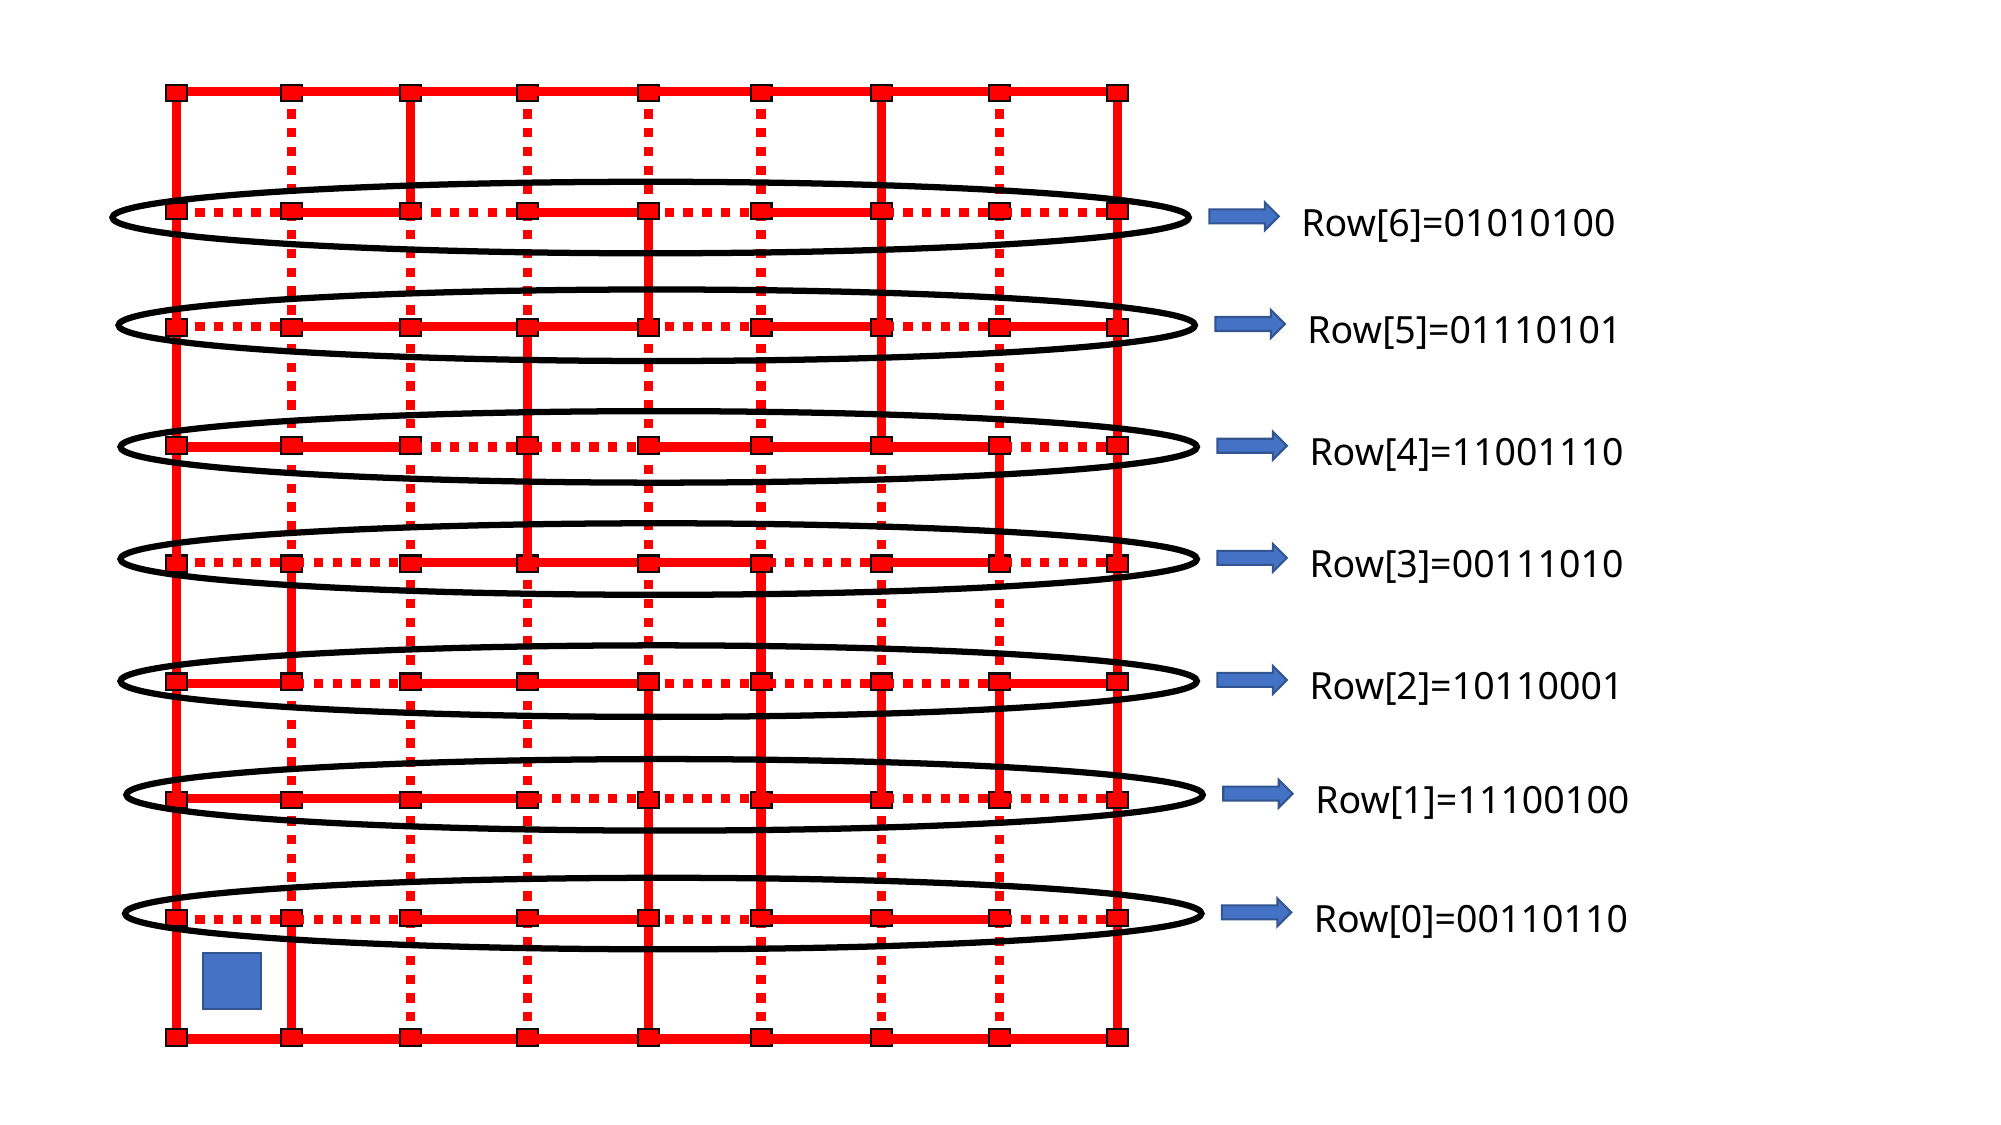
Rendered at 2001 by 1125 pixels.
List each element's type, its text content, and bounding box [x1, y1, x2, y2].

text_box [1000, 652, 1117, 710]
text_box [177, 768, 291, 798]
text_box [882, 879, 999, 948]
text_box [1220, 895, 1293, 929]
text_box [882, 413, 999, 481]
text_box [750, 84, 773, 102]
text_box [1216, 429, 1289, 463]
text_box [528, 522, 648, 596]
text_box [649, 684, 761, 718]
text_box [177, 886, 291, 919]
text_box [637, 84, 660, 91]
text_box [528, 758, 648, 832]
text_box [649, 213, 761, 255]
text_box Row[0]=00110110 [1299, 887, 1718, 947]
text_box [762, 410, 881, 484]
text_box [1118, 774, 1204, 816]
text_box [649, 799, 761, 832]
text_box [292, 880, 410, 947]
text_box [649, 644, 761, 683]
text_box [516, 1028, 539, 1047]
text_box [762, 522, 881, 596]
text_box [637, 92, 648, 102]
text_box [1106, 84, 1129, 102]
text_box [750, 1028, 773, 1047]
text_box [1118, 539, 1199, 579]
text_box [762, 758, 881, 832]
text_box [177, 799, 291, 822]
text_box [1106, 1028, 1129, 1047]
text_box [649, 563, 761, 596]
text_box [882, 525, 999, 593]
text_box [649, 920, 761, 951]
text_box [528, 876, 648, 951]
text_box [1000, 765, 1117, 824]
text_box [649, 758, 761, 798]
text_box [177, 531, 291, 562]
text_box [177, 189, 291, 212]
text_box [280, 84, 303, 102]
text_box [637, 1028, 648, 1038]
text_box [649, 327, 761, 363]
text_box [649, 410, 761, 447]
text_box [649, 180, 761, 212]
text_box [292, 184, 410, 251]
text_box [1000, 296, 1117, 354]
text_box [177, 684, 291, 709]
text_box [202, 952, 262, 1010]
text_box [280, 1028, 303, 1047]
text_box Row[6]=01010100 [1286, 191, 1705, 251]
text_box [762, 877, 881, 950]
text_box [1118, 661, 1199, 701]
text_box [988, 1028, 1011, 1047]
text_box [1118, 198, 1190, 237]
text_box [177, 419, 291, 447]
text_box [649, 288, 761, 326]
text_box [870, 84, 893, 102]
text_box [119, 430, 176, 464]
text_box [516, 84, 539, 102]
text_box [870, 1028, 893, 1047]
text_box [165, 1028, 188, 1047]
text_box [411, 411, 527, 483]
text_box [292, 648, 410, 714]
text_box [177, 327, 291, 353]
text_box [1214, 307, 1287, 341]
text_box Row[1]=11100100 [1300, 768, 1719, 829]
text_box [649, 522, 761, 562]
text_box [111, 199, 176, 236]
text_box [292, 526, 410, 592]
text_box [528, 180, 648, 255]
text_box [177, 213, 291, 246]
text_box [528, 644, 648, 718]
text_box [1118, 305, 1197, 345]
text_box [123, 897, 176, 930]
text_box [1000, 418, 1117, 476]
text_box [411, 645, 527, 717]
text_box [165, 84, 188, 102]
text_box [292, 414, 410, 480]
text_box [399, 1028, 422, 1047]
text_box [117, 308, 176, 343]
text_box [882, 761, 999, 829]
text_box [1000, 530, 1117, 588]
text_box [637, 1039, 660, 1047]
text_box [762, 644, 881, 718]
text_box [528, 410, 648, 484]
text_box [177, 653, 291, 683]
text_box [292, 292, 410, 359]
text_box Row[5]=01110101 [1292, 298, 1711, 359]
text_box [1222, 777, 1295, 811]
text_box [411, 523, 527, 595]
text_box [292, 762, 410, 828]
text_box [177, 448, 291, 475]
text_box [762, 289, 881, 362]
text_box [882, 184, 999, 251]
text_box [411, 181, 527, 254]
text_box [649, 448, 761, 484]
text_box [411, 877, 527, 950]
text_box [177, 920, 291, 941]
text_box [649, 876, 761, 919]
text_box [988, 84, 1011, 102]
text_box [649, 96, 660, 102]
text_box [1208, 199, 1281, 233]
text_box [882, 291, 999, 359]
text_box [528, 288, 648, 363]
text_box [177, 297, 291, 326]
text_box [411, 289, 527, 361]
text_box [1118, 893, 1203, 934]
text_box [1216, 541, 1289, 575]
text_box Row[4]=11001110 [1294, 420, 1713, 481]
text_box [649, 1028, 660, 1034]
text_box [762, 181, 881, 254]
text_box [1000, 189, 1117, 246]
text_box [119, 542, 176, 576]
text_box [411, 759, 527, 831]
text_box [1000, 884, 1117, 943]
text_box Row[3]=00111010 [1294, 532, 1713, 593]
text_box [119, 664, 176, 699]
text_box [1118, 427, 1199, 467]
text_box [399, 84, 422, 102]
text_box [882, 647, 999, 715]
text_box [125, 778, 176, 811]
text_box [1216, 663, 1289, 697]
text_box Row[2]=10110001 [1294, 654, 1713, 715]
text_box [177, 563, 291, 587]
